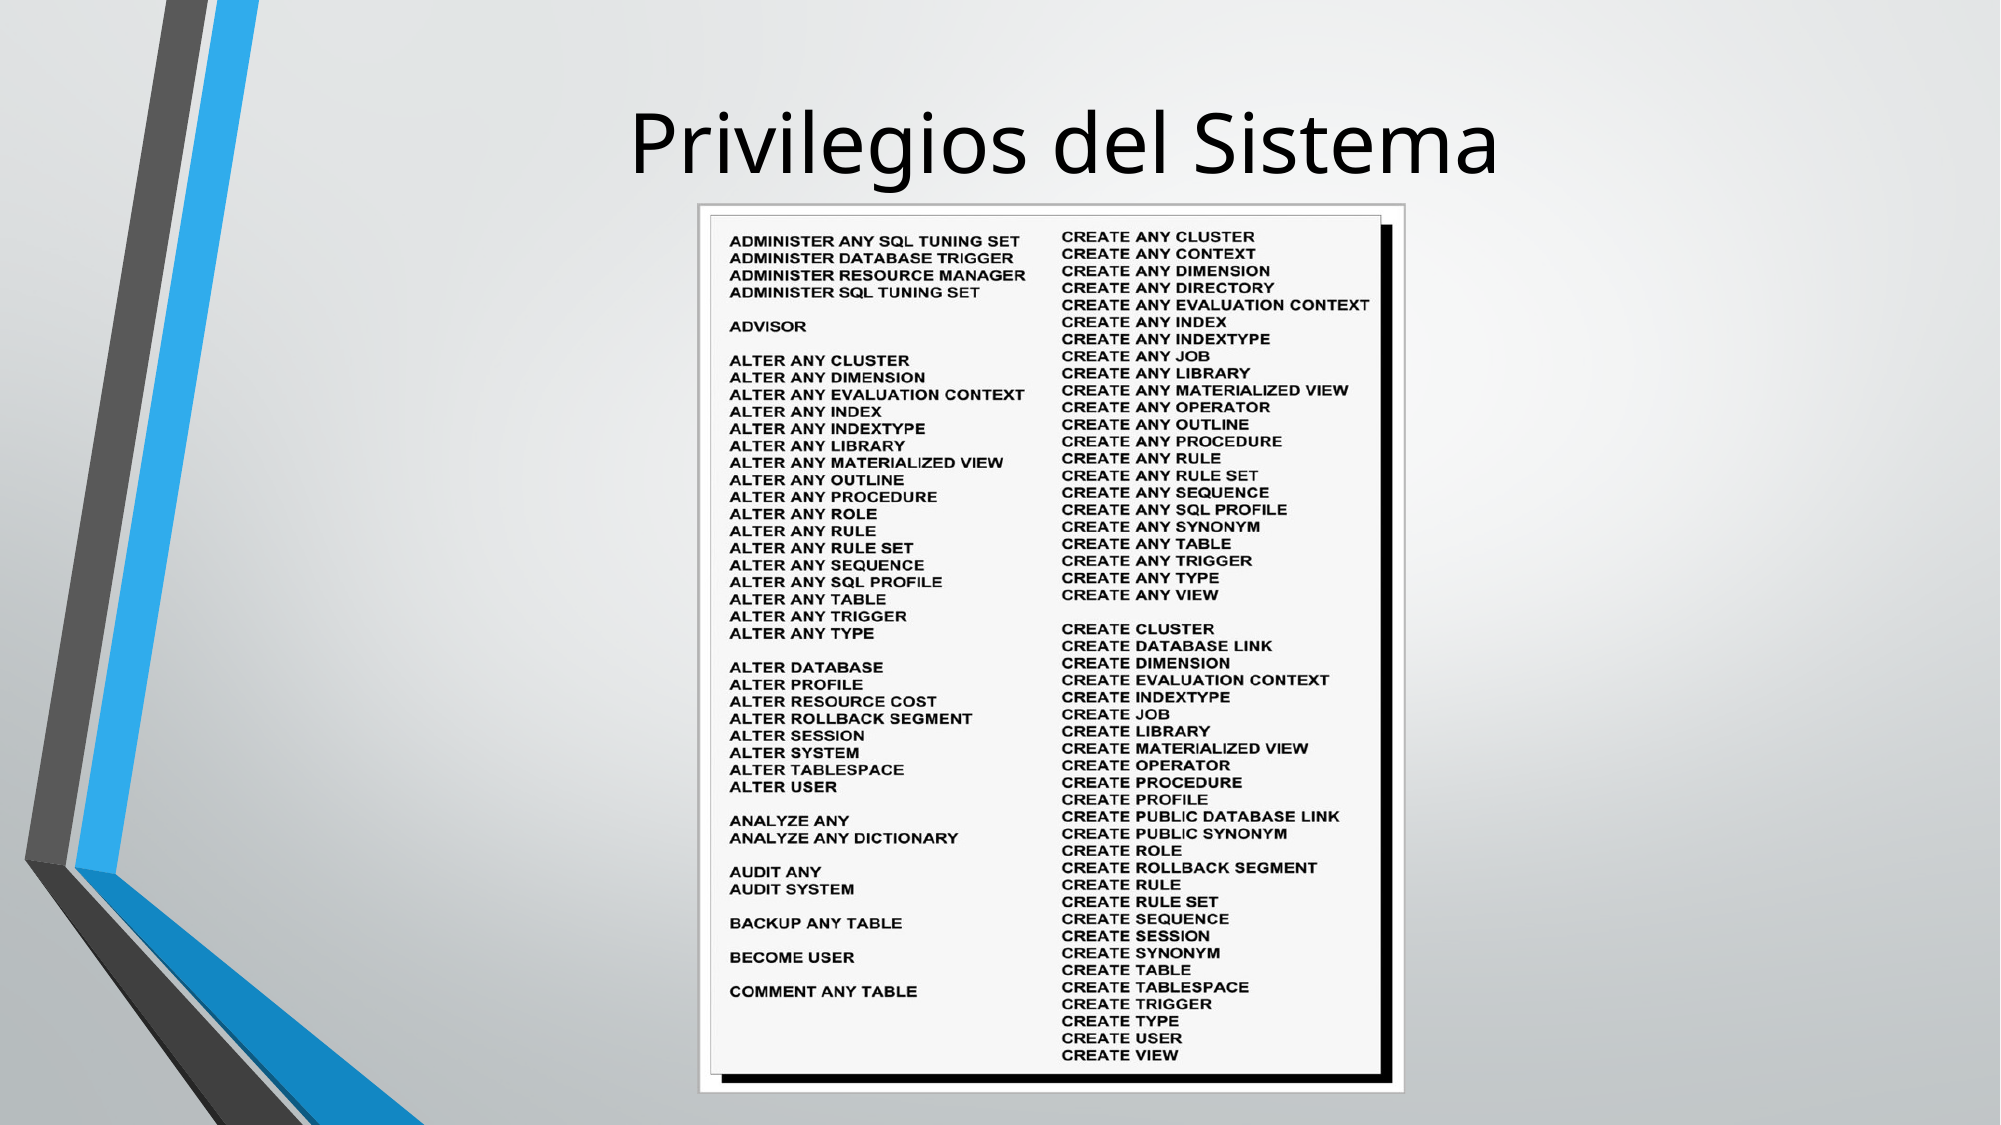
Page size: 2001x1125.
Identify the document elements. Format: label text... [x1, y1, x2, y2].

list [697, 202, 1406, 1094]
title Privilegios del Sistema [243, 78, 1887, 204]
